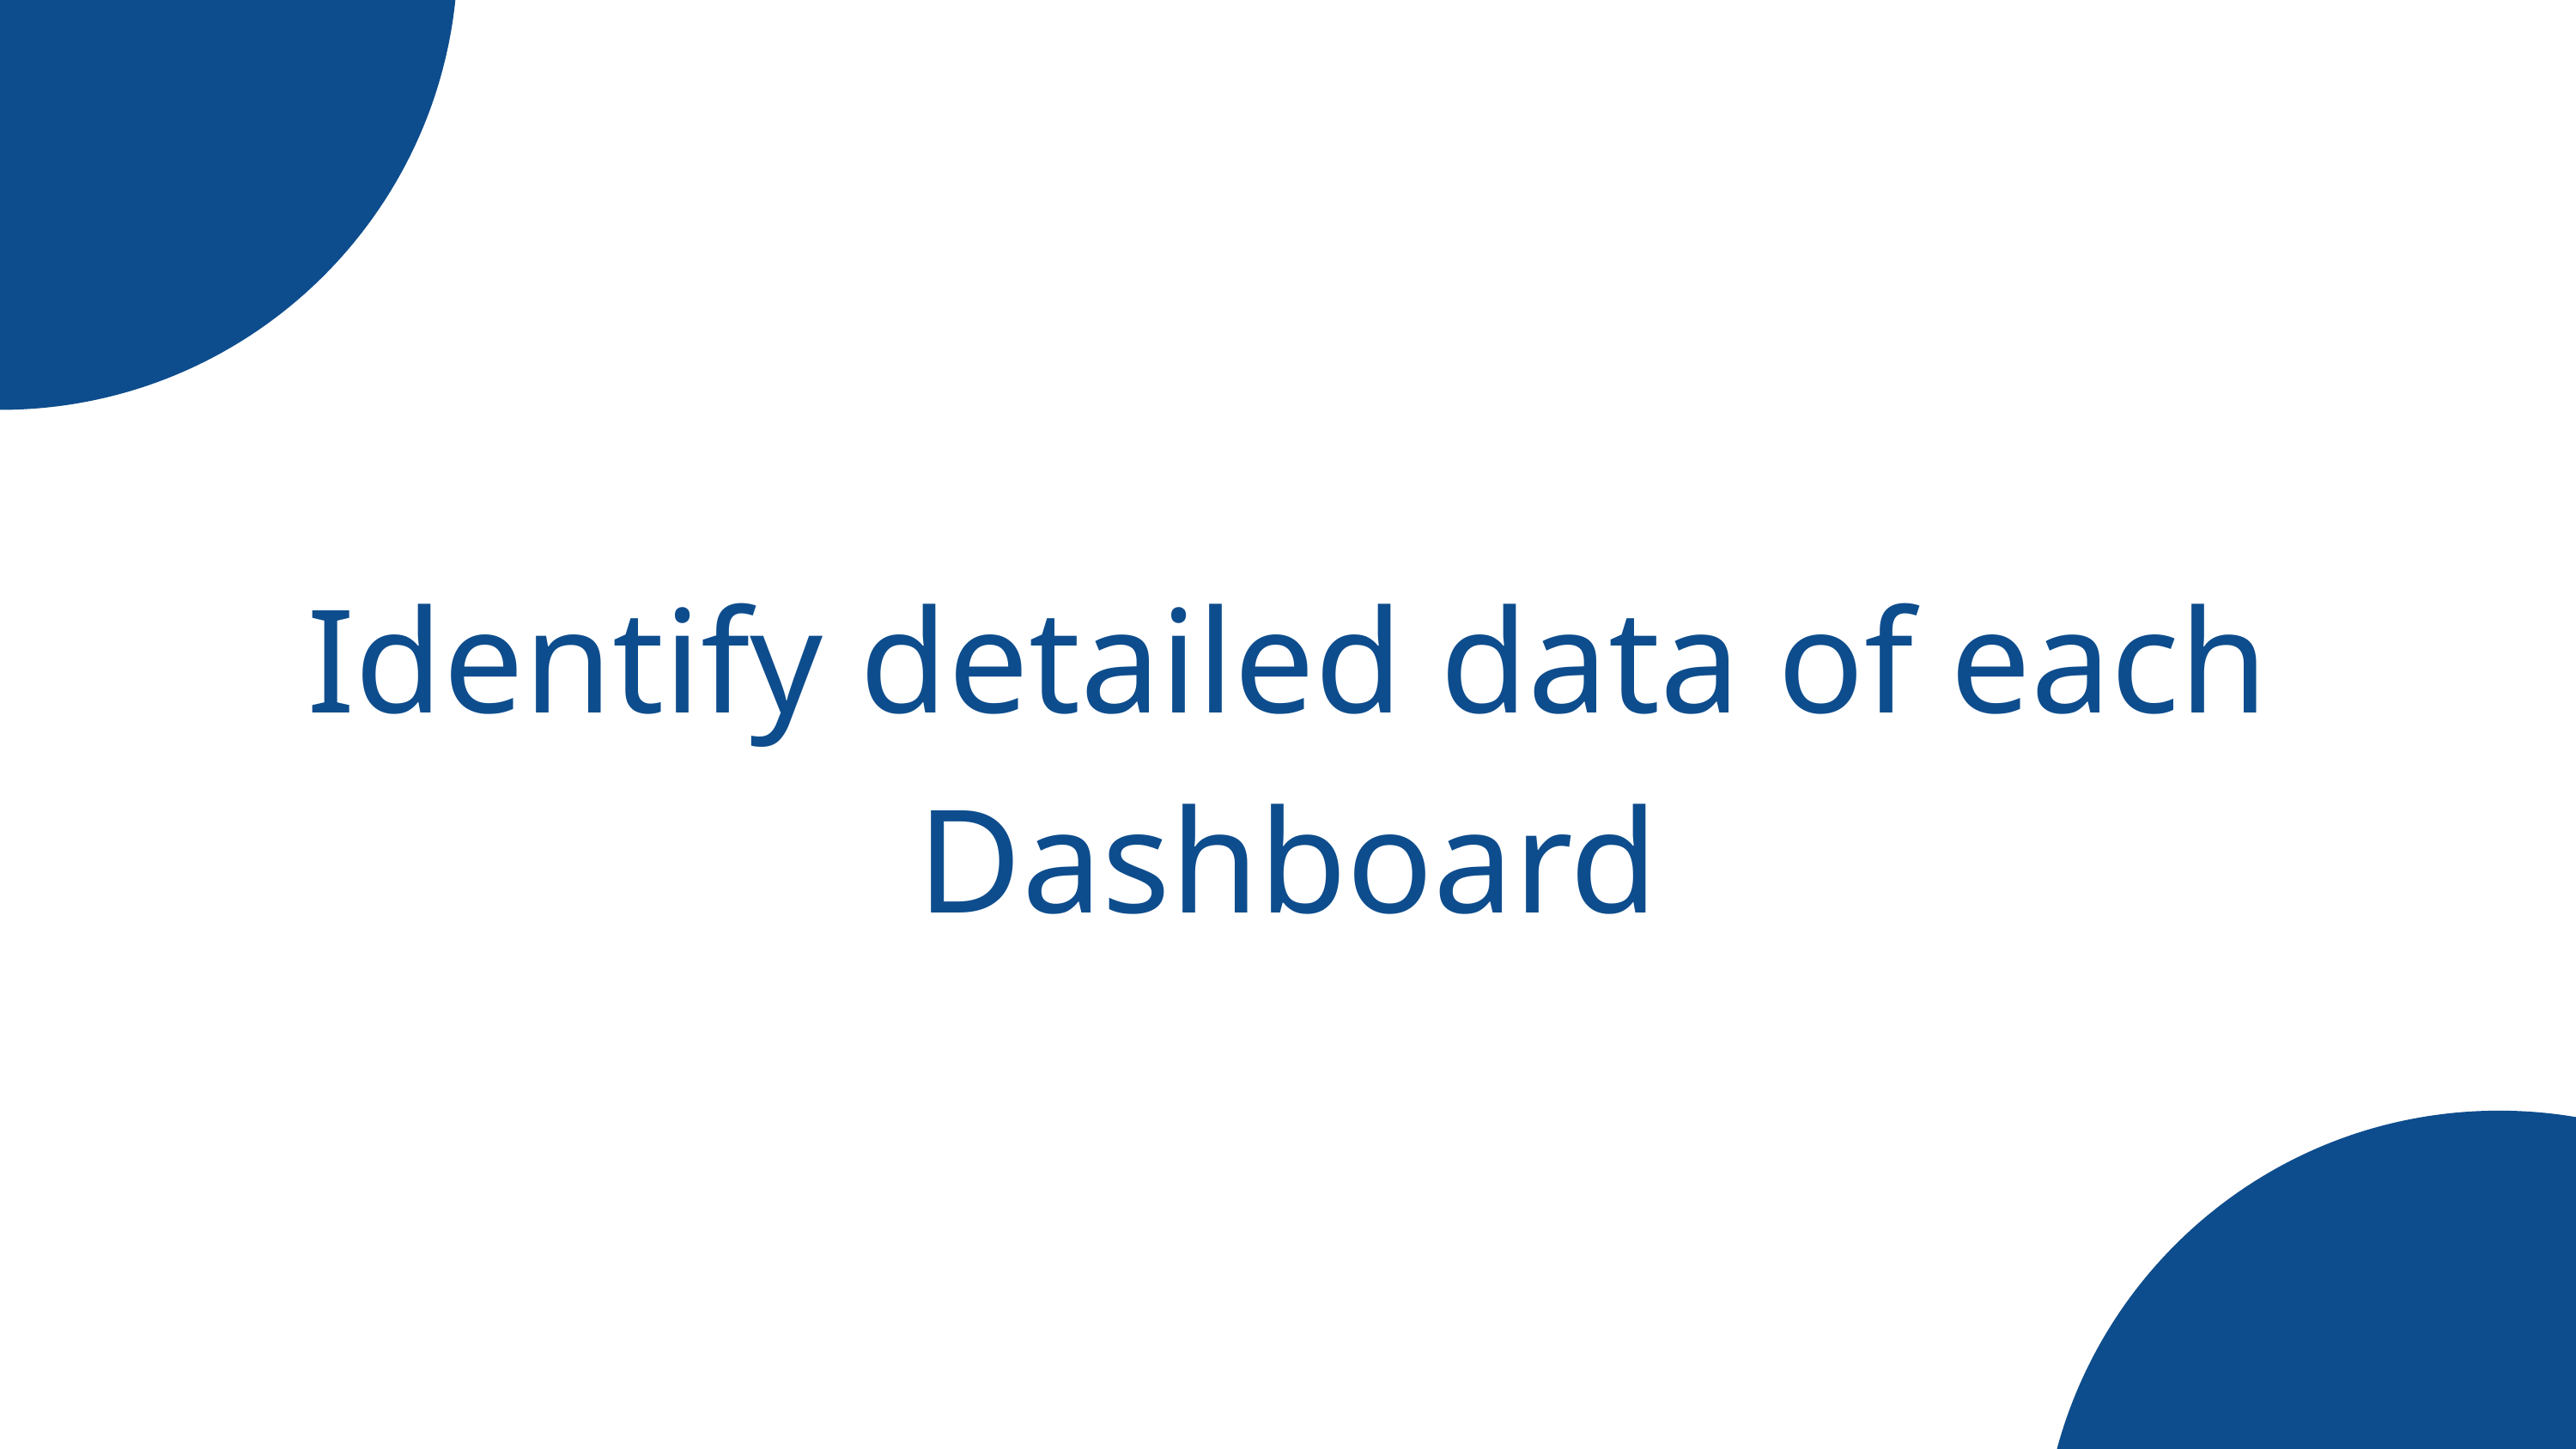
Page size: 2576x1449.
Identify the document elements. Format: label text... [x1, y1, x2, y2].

text_box Identify detailed data of each Dashboard [230, 541, 2346, 943]
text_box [2040, 1110, 2576, 1449]
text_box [0, 0, 459, 410]
